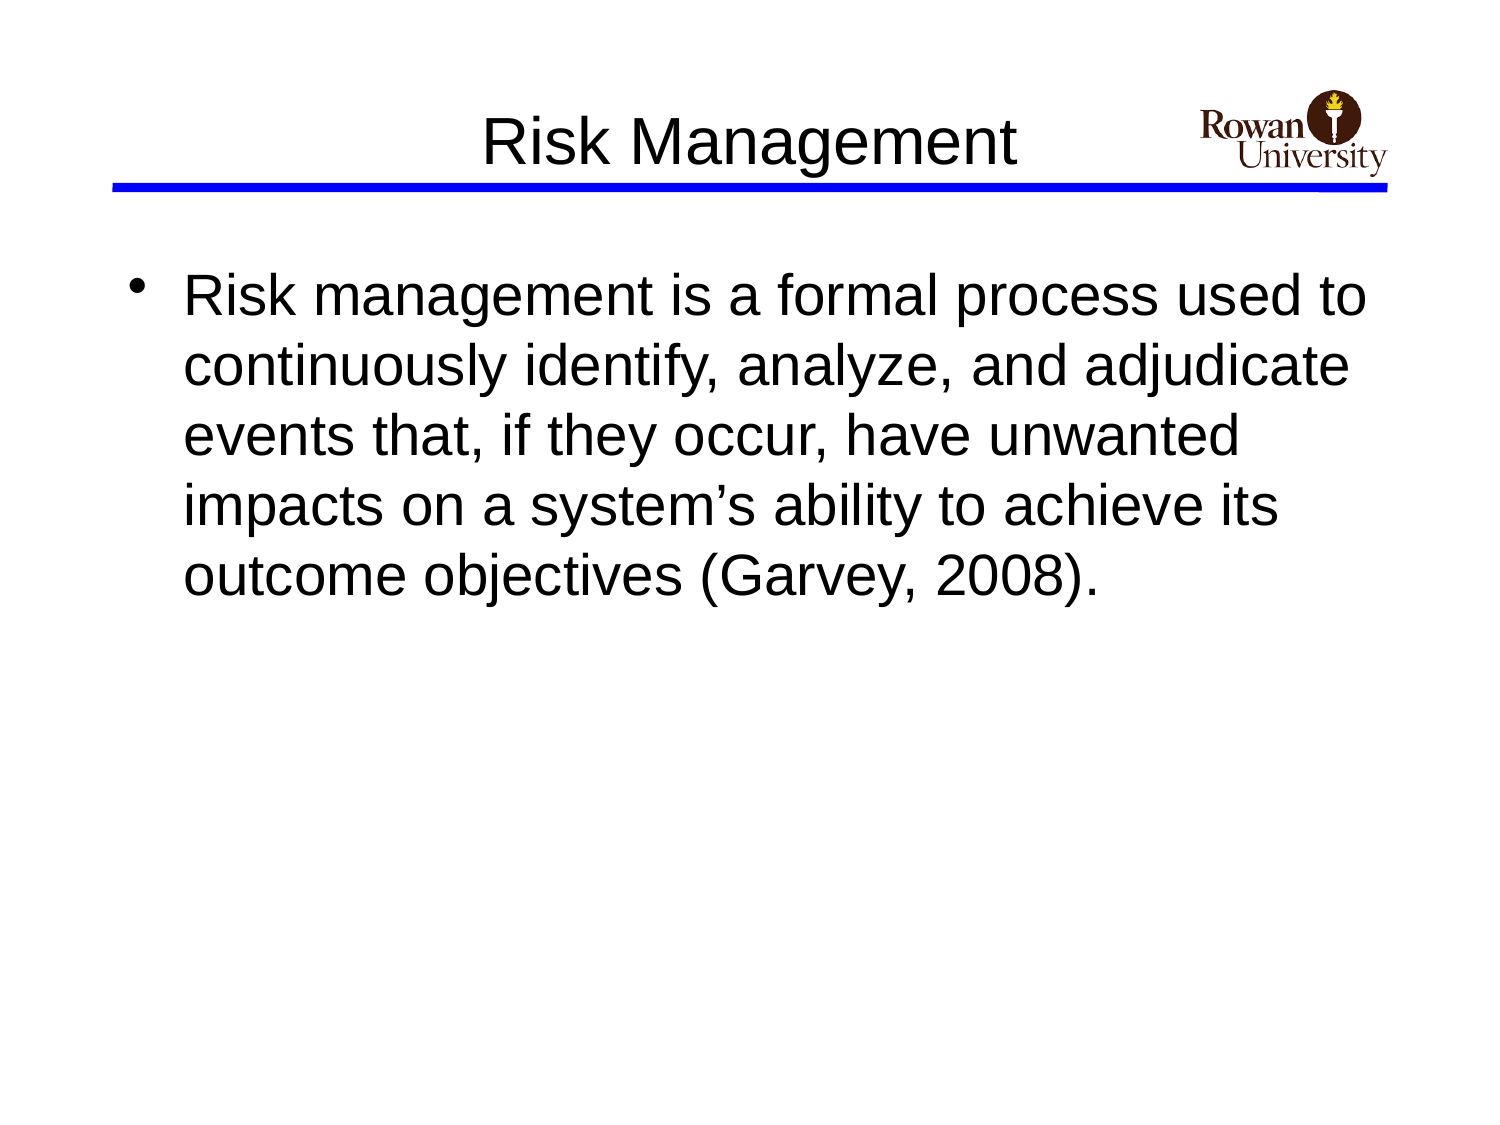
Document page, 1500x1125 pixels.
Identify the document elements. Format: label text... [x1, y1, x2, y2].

title Risk Management [112, 99, 1388, 175]
picture [1200, 90, 1388, 99]
list Risk management is a formal process used to continuously identify, analyze, and adjudicate events that, if they occur, have unwanted impacts on a system’s ability to achieve its outcome objectives (Garvey, 2008). [112, 249, 1388, 925]
